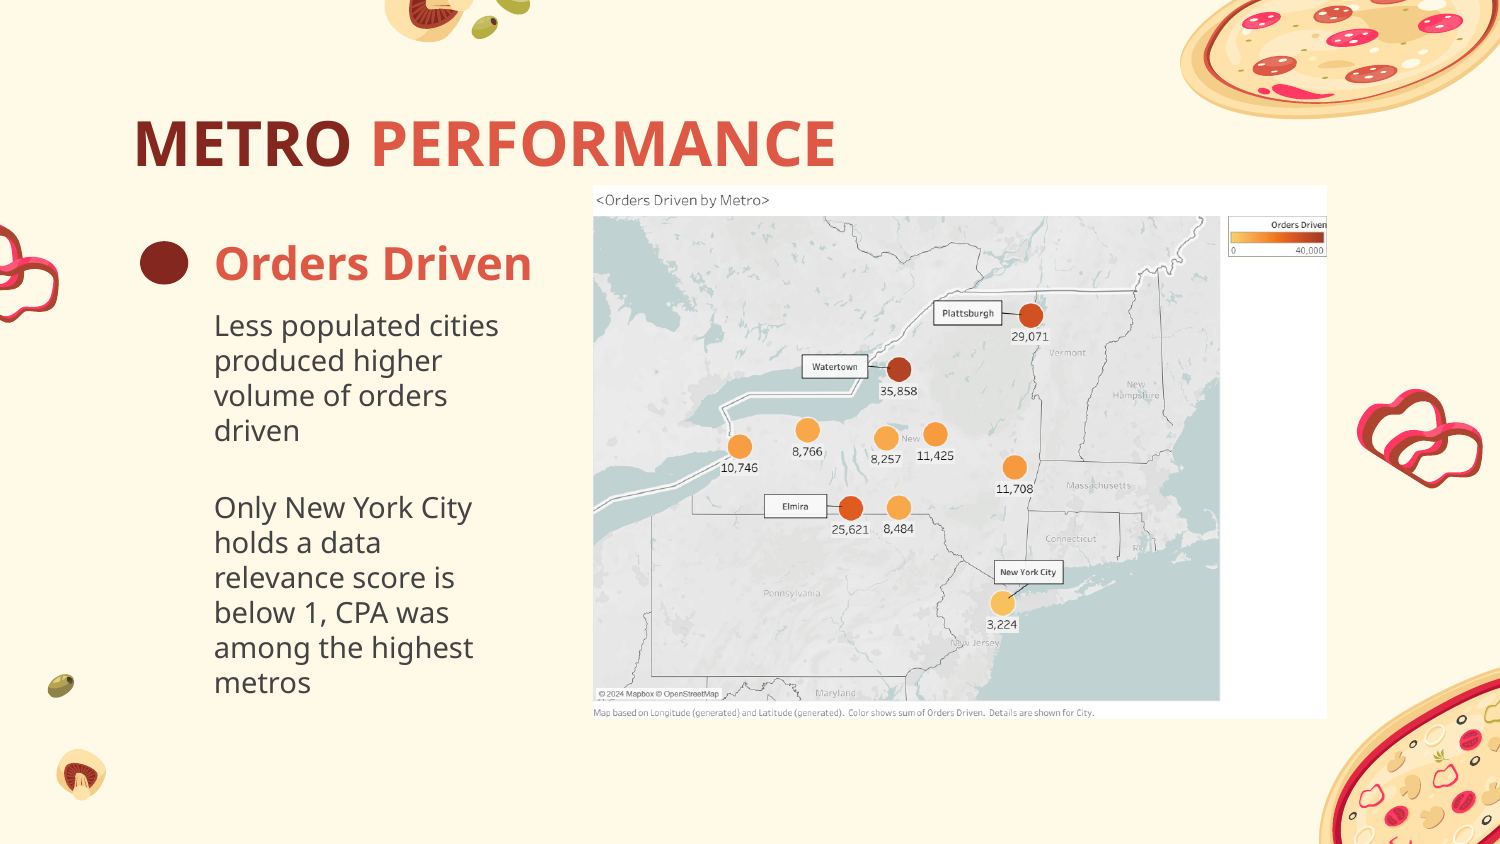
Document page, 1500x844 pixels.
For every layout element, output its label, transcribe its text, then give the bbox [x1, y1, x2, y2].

title METRO PERFORMANCE [116, 88, 1383, 186]
text_box Less populated cities produced higher volume of orders driven [198, 292, 538, 438]
text_box Only New York City holds a data relevance score is below 1, CPA was among the highest metros [198, 474, 533, 719]
picture [592, 185, 1328, 720]
text_box [140, 241, 189, 285]
text_box Orders Driven [198, 221, 560, 305]
